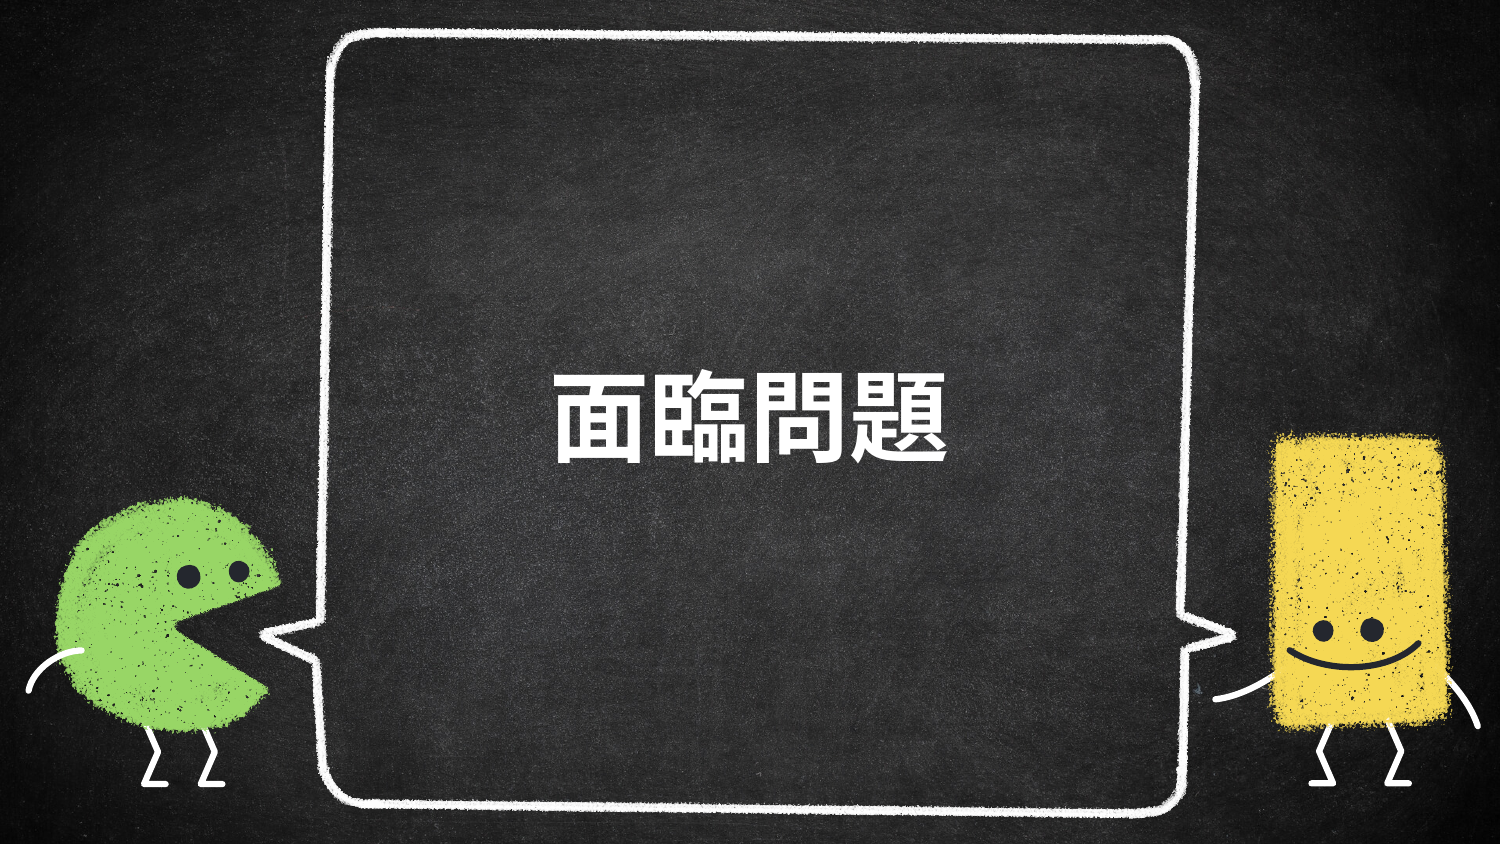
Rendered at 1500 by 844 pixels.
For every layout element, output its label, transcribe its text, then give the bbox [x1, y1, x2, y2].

picture [0, 0, 1500, 844]
title 面臨問題 [381, 130, 1119, 714]
